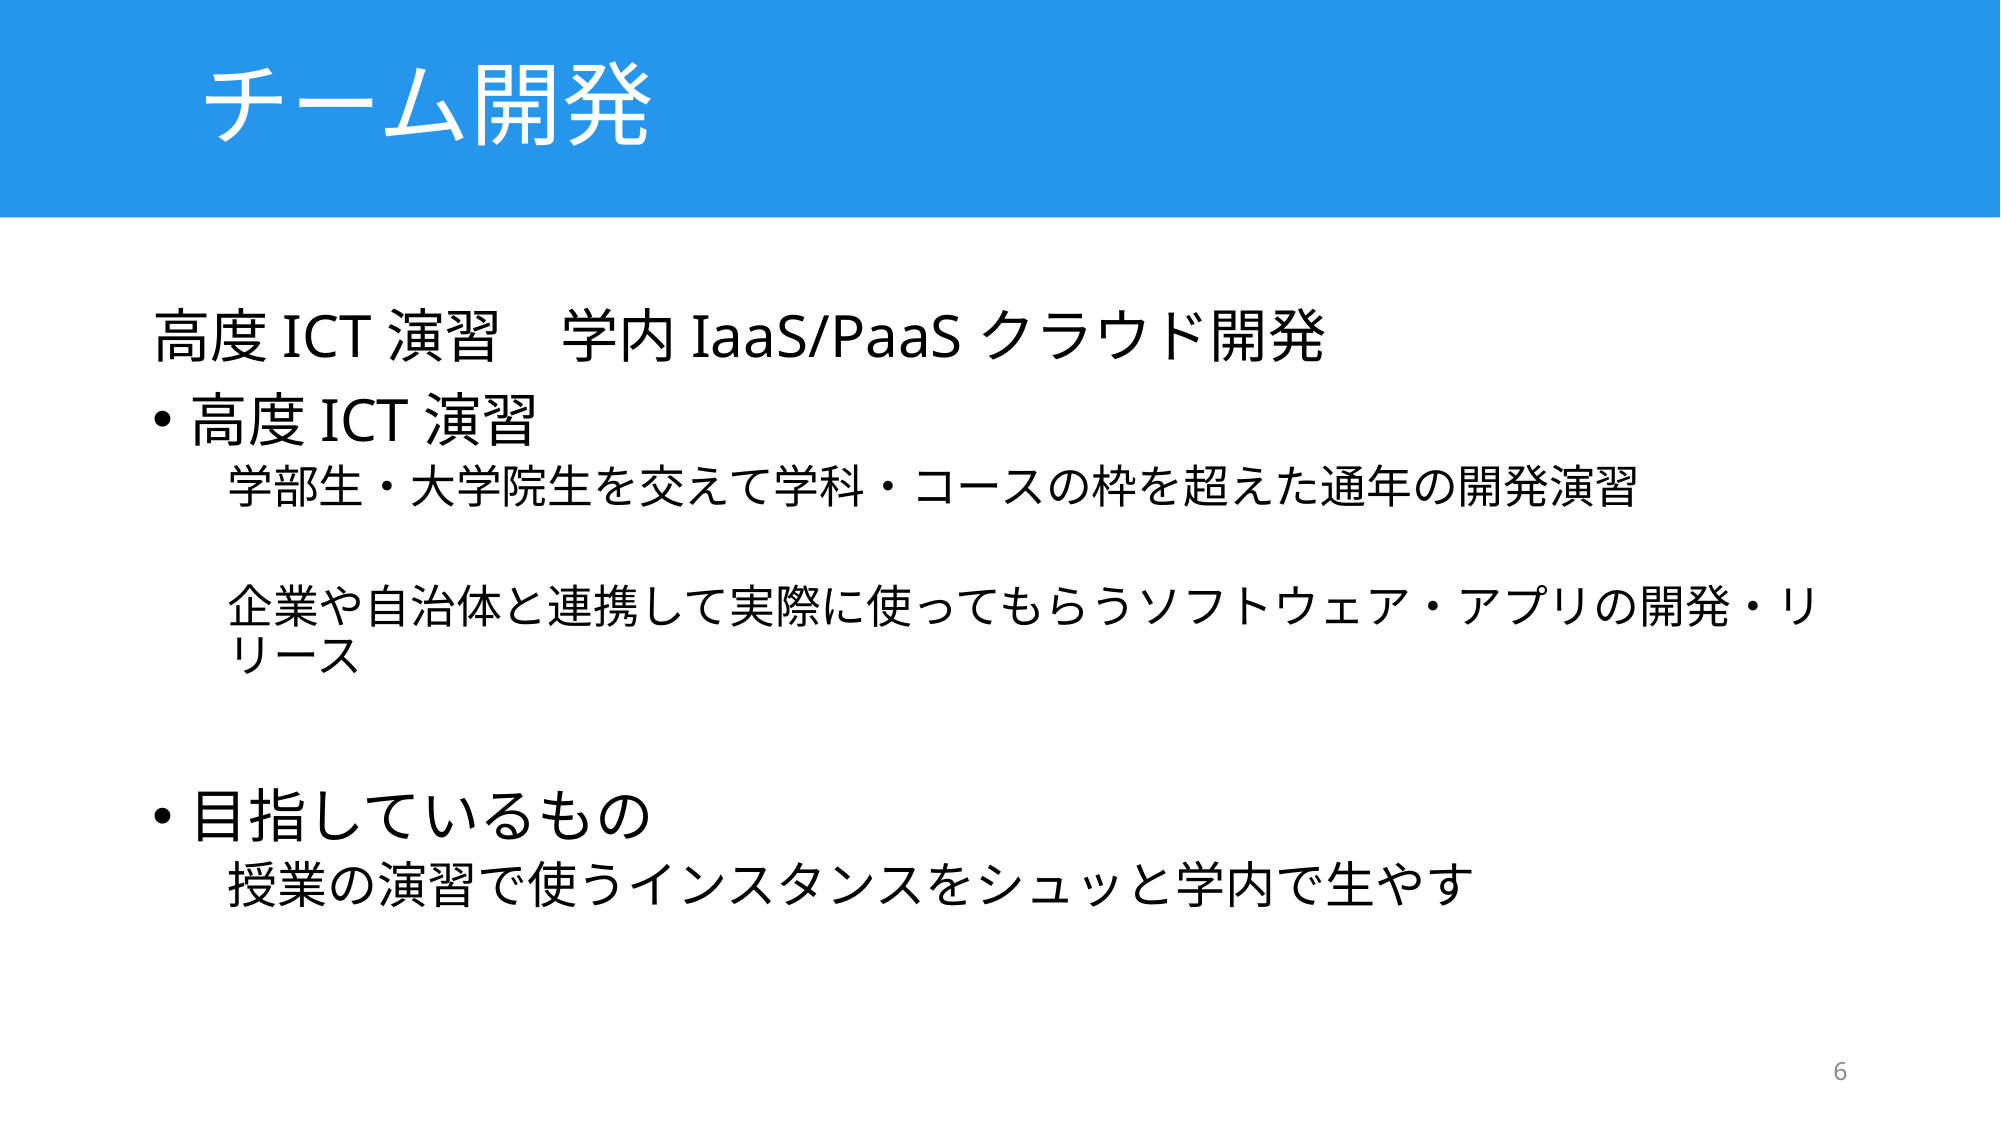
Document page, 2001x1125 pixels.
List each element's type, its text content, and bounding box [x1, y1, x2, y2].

text_box [1725, 0, 2000, 218]
title チーム開発 [0, 0, 1725, 218]
slide_number 6 [1412, 1042, 1863, 1103]
list 高度ICT演習 学内IaaS/PaaSクラウド開発 高度ICT演習 学部生・大学院生を交えて学科・コースの枠を超えた通年の開発演習 企業や自治体と連携して実際に使ってもらうソフトウェア・アプリの開発・リリース 目指しているもの 授業の演習で使うインスタンスをシュッと学内で生やす [137, 299, 1863, 1014]
